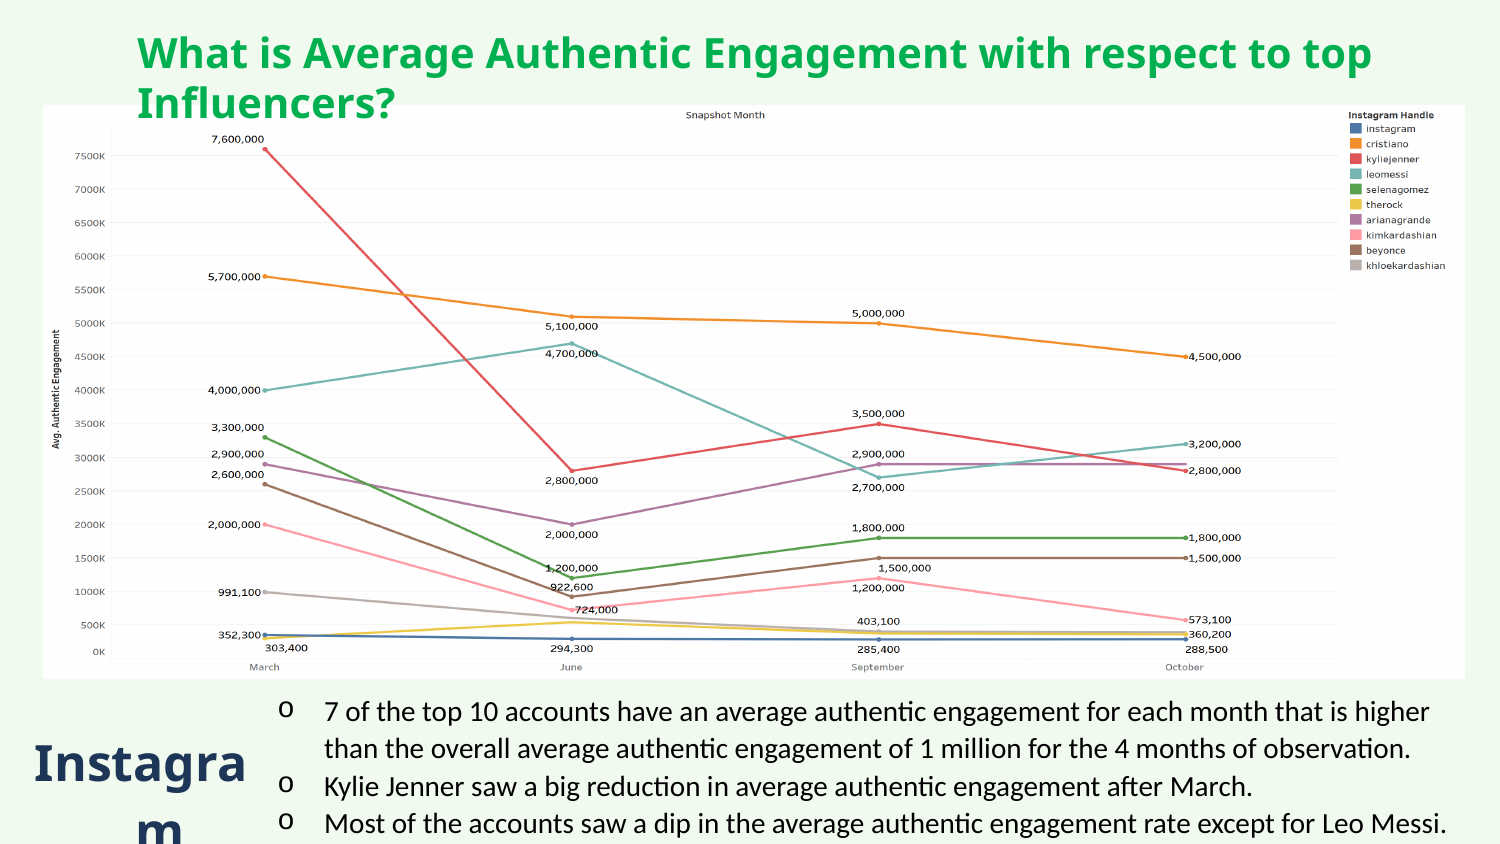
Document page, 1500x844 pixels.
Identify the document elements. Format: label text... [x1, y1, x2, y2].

list Instagram [0, 722, 187, 808]
text_box What is Average Authentic Engagement with respect to top Influencers? [122, 19, 1437, 103]
picture [42, 104, 1466, 679]
text_box 7 of the top 10 accounts have an average authentic engagement for each month that is higher than the overall average authentic engagement of 1 million for the 4 months of observation. Kylie Jenner saw a big reduction in average authentic engagement after March. Most of the accounts saw a dip in the average authentic engagement rate except for Leo Messi. [187, 682, 1490, 844]
